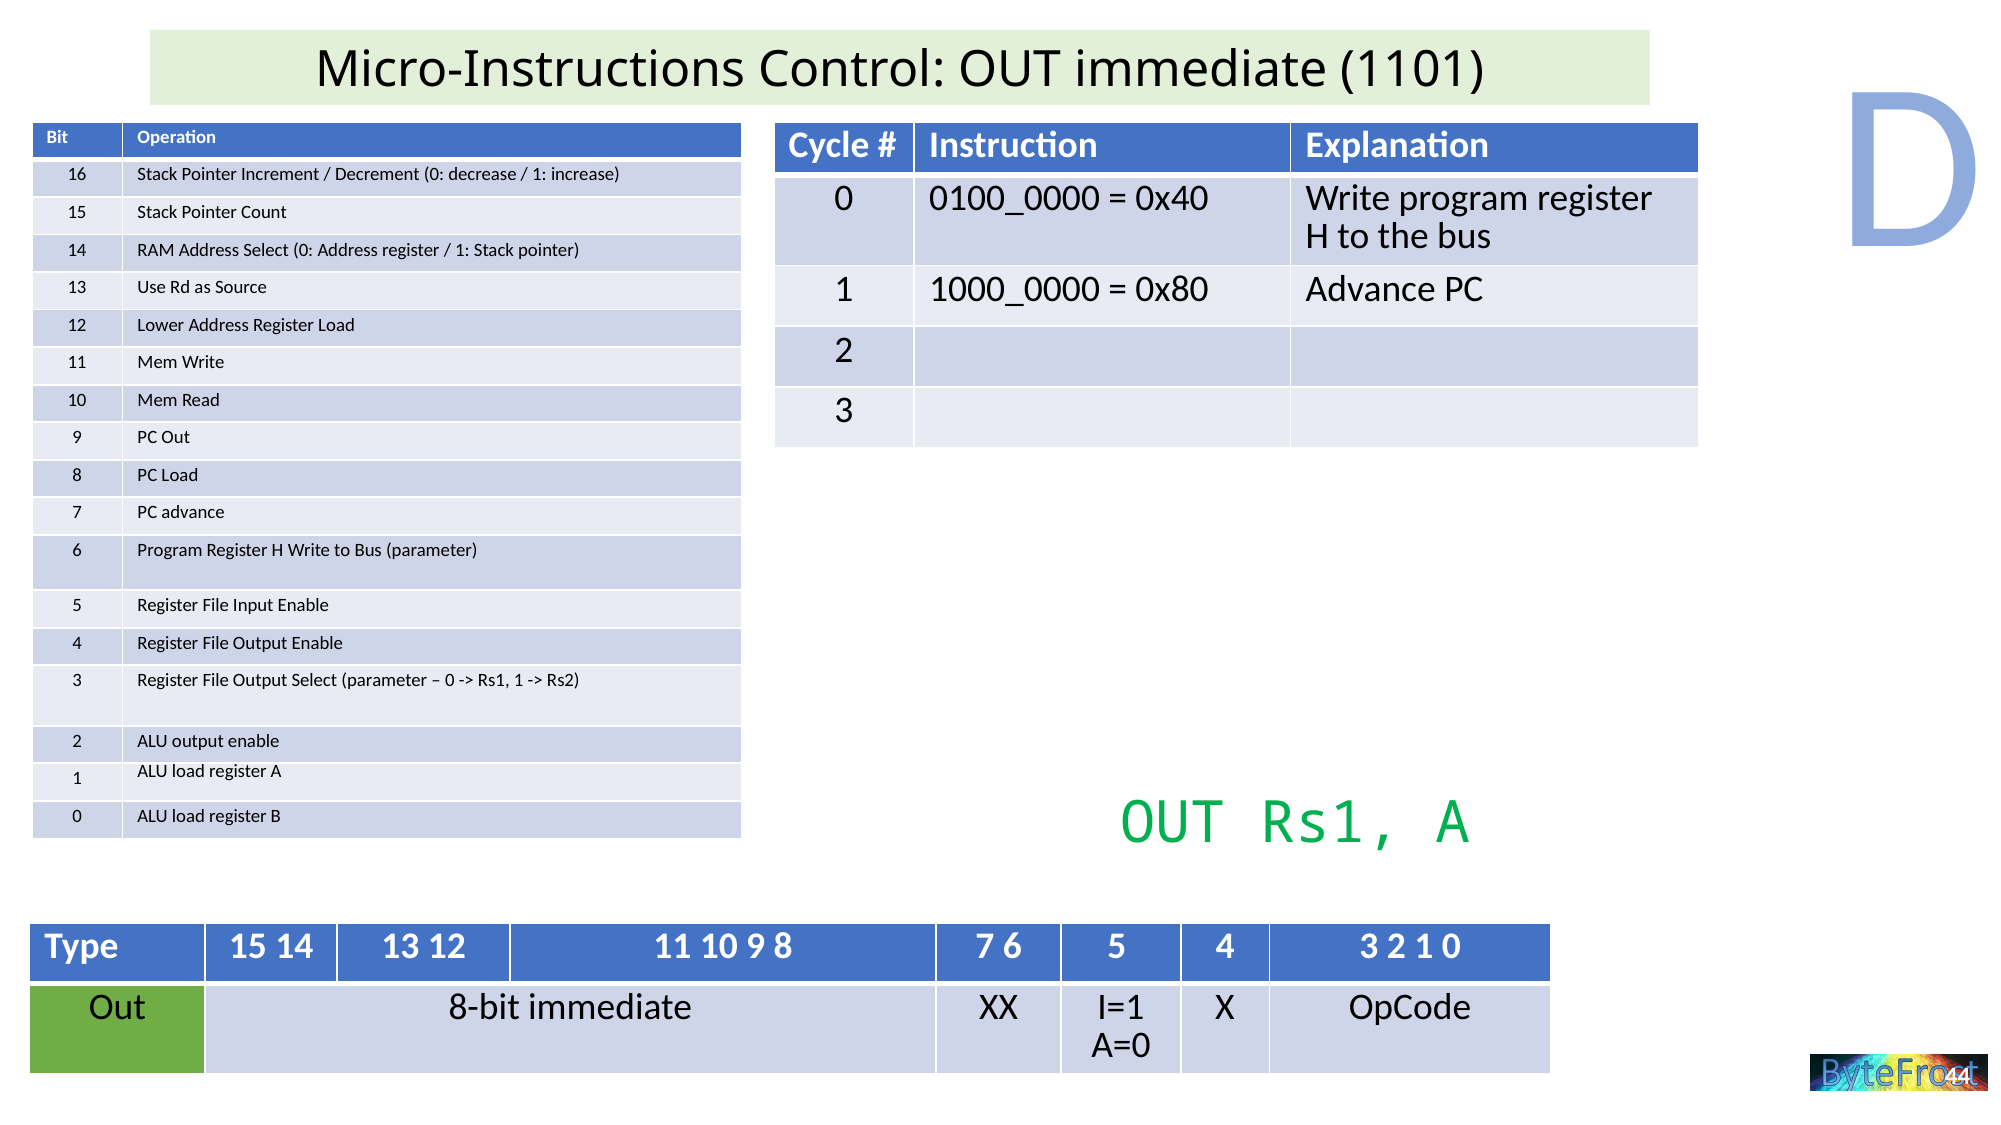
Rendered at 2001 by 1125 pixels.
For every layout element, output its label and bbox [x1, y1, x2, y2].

table_cell [123, 310, 741, 346]
table_cell [1291, 388, 1698, 447]
table_cell [33, 273, 122, 309]
table_cell [206, 986, 935, 1073]
table_cell [123, 727, 741, 762]
picture [1810, 1054, 1988, 1091]
table_cell [937, 986, 1060, 1073]
table_header [915, 123, 1290, 172]
table_cell [1182, 986, 1269, 1073]
table_cell [33, 162, 122, 196]
table_cell [915, 327, 1290, 386]
table_cell [1291, 327, 1698, 386]
table_header [1182, 924, 1269, 981]
table_header [1270, 924, 1550, 981]
table_cell [33, 802, 122, 838]
table_cell [123, 162, 741, 196]
table_header [206, 924, 336, 981]
table_cell [30, 986, 204, 1073]
table_header [338, 924, 509, 981]
table_cell [915, 178, 1290, 265]
table_header [775, 123, 913, 172]
table_cell [123, 386, 741, 421]
table_cell [1062, 986, 1180, 1073]
table_cell [123, 498, 741, 534]
table_cell [33, 461, 122, 496]
table_cell [123, 461, 741, 496]
title [150, 29, 1650, 105]
table_cell [1270, 986, 1550, 1073]
table_cell [33, 198, 122, 234]
table_cell [33, 310, 122, 346]
table_header [123, 123, 741, 157]
table_cell [775, 388, 913, 447]
table_cell [33, 727, 122, 762]
table_header [511, 924, 935, 981]
table_cell [775, 327, 913, 386]
table_cell [123, 764, 741, 800]
table_cell [123, 423, 741, 459]
text_box [1070, 776, 1486, 862]
table_cell [33, 666, 122, 725]
table_cell [123, 536, 741, 589]
table_header [33, 123, 122, 157]
table_cell [33, 235, 122, 271]
table_cell [33, 536, 122, 589]
table_cell [775, 266, 913, 325]
table_cell [33, 629, 122, 664]
table_header [30, 924, 204, 981]
table_cell [33, 591, 122, 627]
table_cell [33, 348, 122, 384]
table_cell [123, 629, 741, 664]
table_cell [775, 178, 913, 265]
table_cell [1291, 178, 1698, 265]
table_cell [915, 388, 1290, 447]
table_cell [1291, 266, 1698, 325]
table_cell [123, 591, 741, 627]
table_cell [123, 198, 741, 234]
table_header [1062, 924, 1180, 981]
table_header [1291, 123, 1698, 172]
table_cell [123, 802, 741, 838]
table_cell [33, 498, 122, 534]
table_cell [33, 764, 122, 800]
text_box [1535, 1044, 1986, 1105]
table_cell [123, 666, 741, 725]
table_cell [915, 266, 1290, 325]
table_header [937, 924, 1060, 981]
table_cell [33, 423, 122, 459]
table_cell [123, 273, 741, 309]
text_box [1821, 0, 1999, 303]
table_cell [33, 386, 122, 421]
table_cell [123, 348, 741, 384]
table_cell [123, 235, 741, 271]
